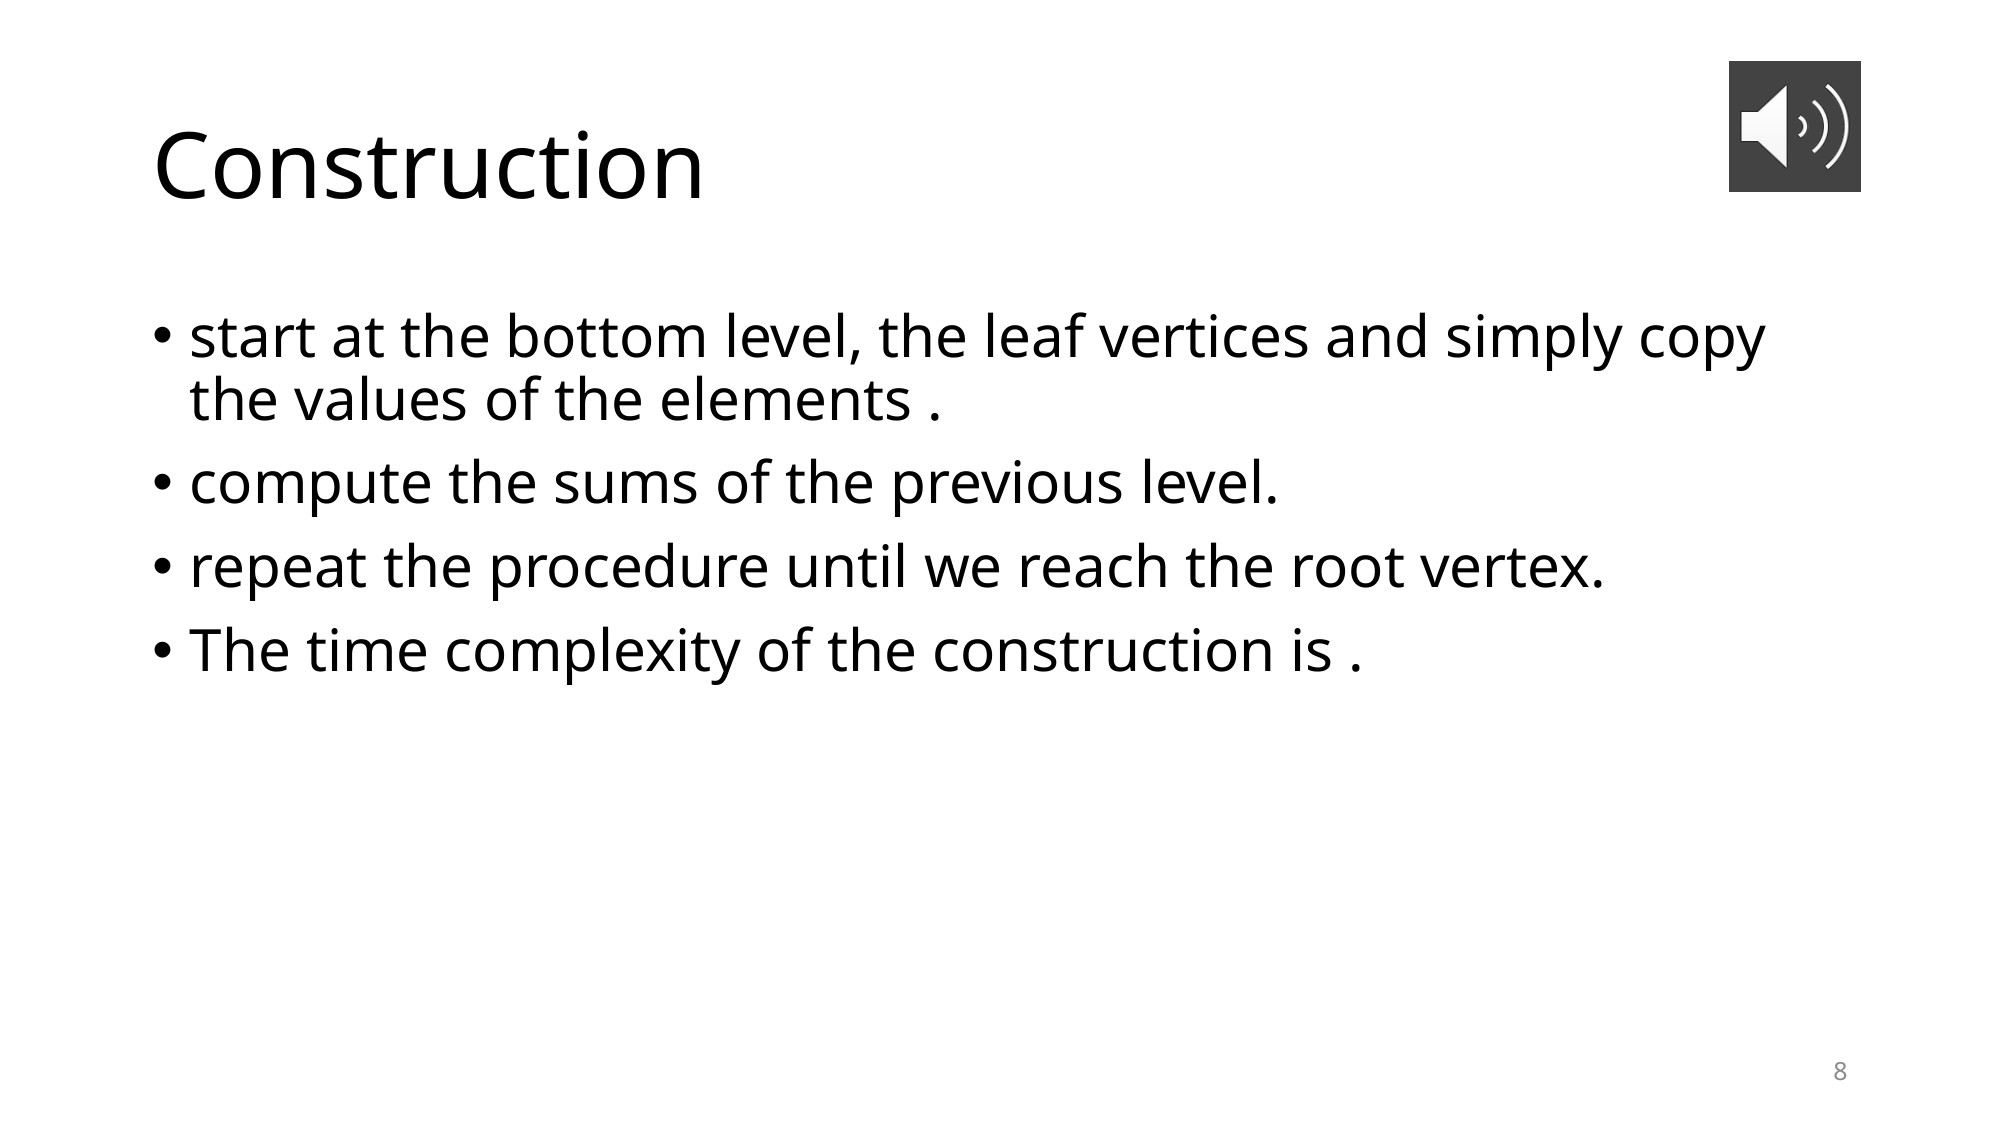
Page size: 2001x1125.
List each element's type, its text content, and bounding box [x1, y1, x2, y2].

slide_number 8 [1412, 1042, 1863, 1103]
title Construction [137, 59, 1863, 278]
picture [1728, 59, 1862, 194]
